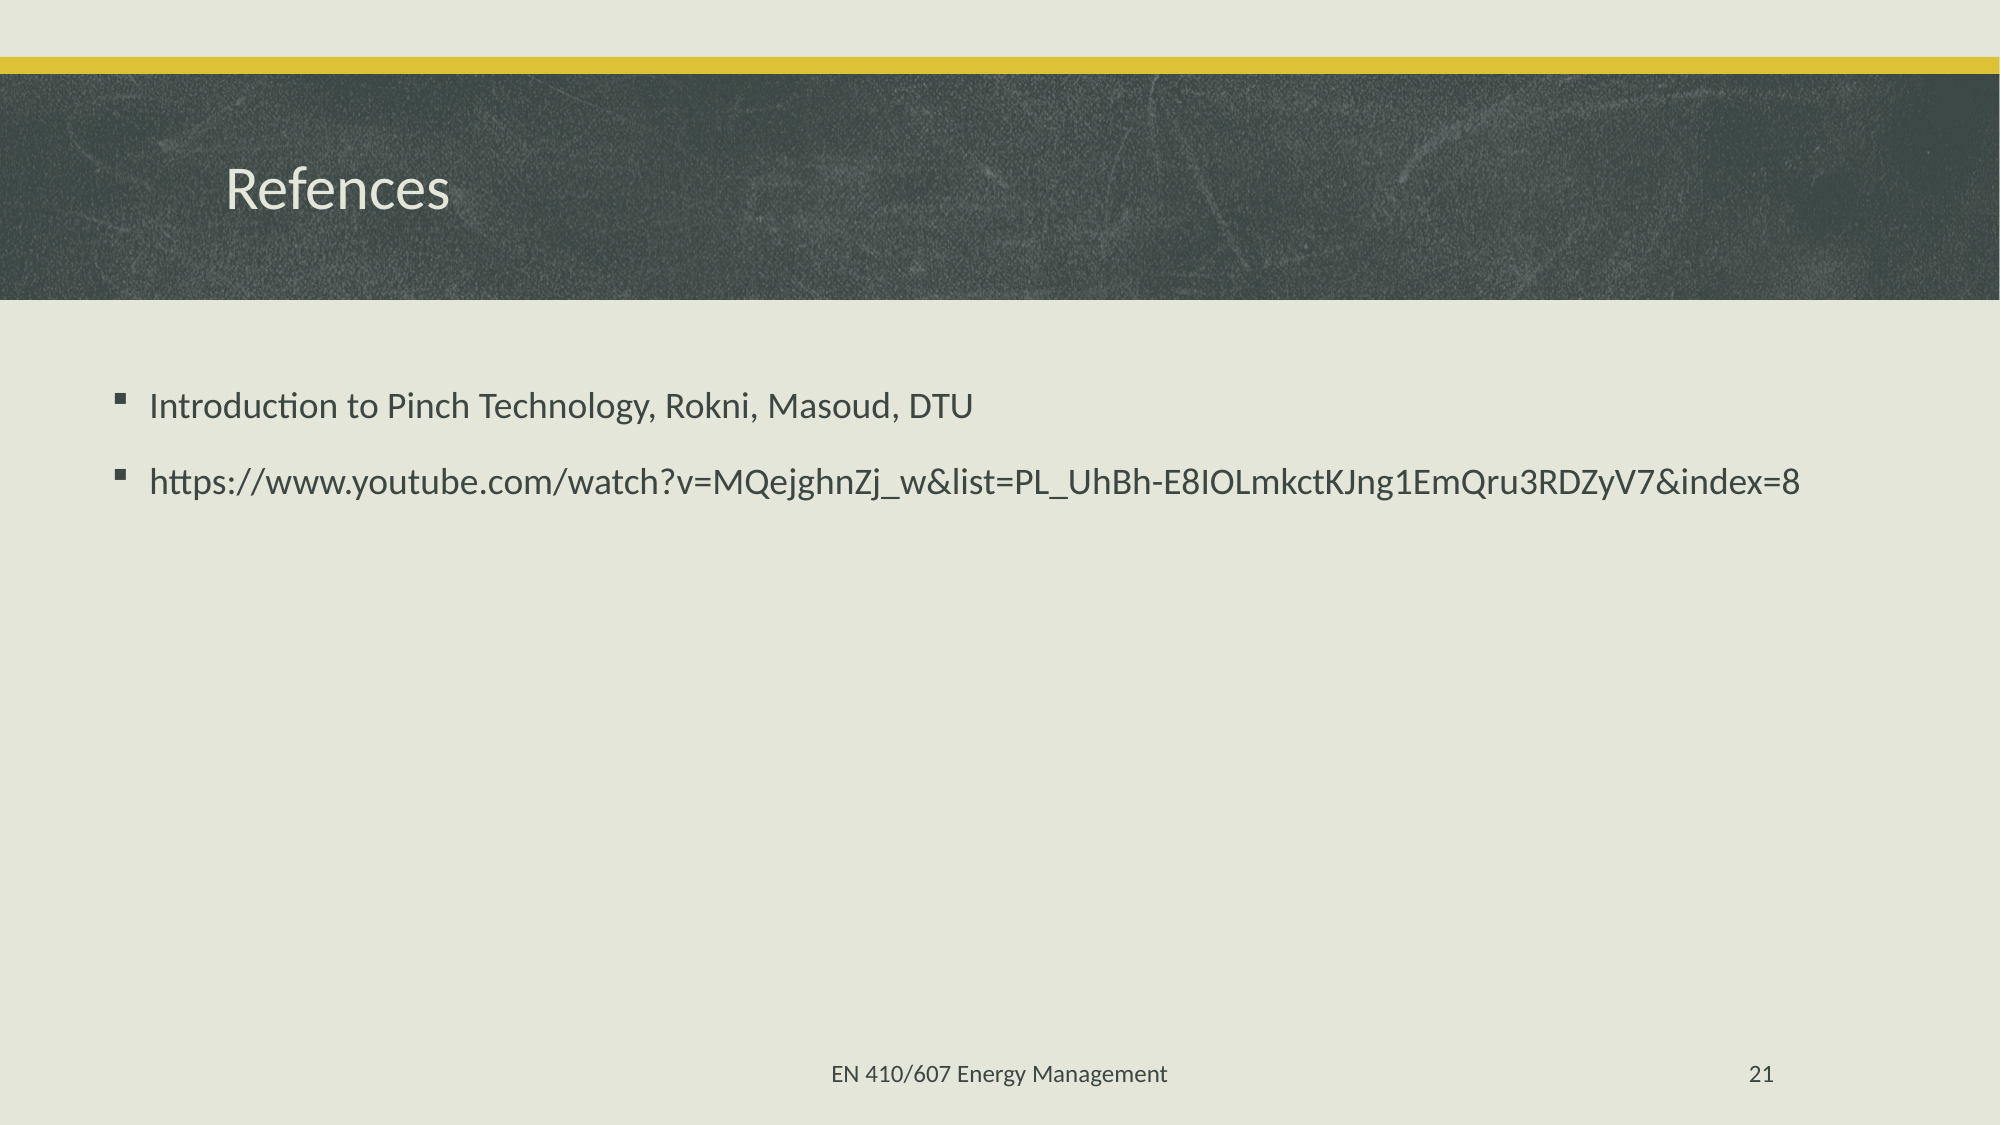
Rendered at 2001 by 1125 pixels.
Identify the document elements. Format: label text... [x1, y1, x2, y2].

footer EN 410/607 Energy Management [533, 1042, 1466, 1103]
slide_number 21 [1466, 1042, 1790, 1103]
picture [0, 74, 2000, 300]
title Refences [210, 76, 1790, 300]
list Introduction to Pinch Technology, Rokni, Masoud, DTU https://www.youtube.com/watch?v=MQejghnZj_w&list=PL_UhBh-E8IOLmkctKJng1EmQru3RDZyV7&index=8 [96, 373, 1903, 1028]
